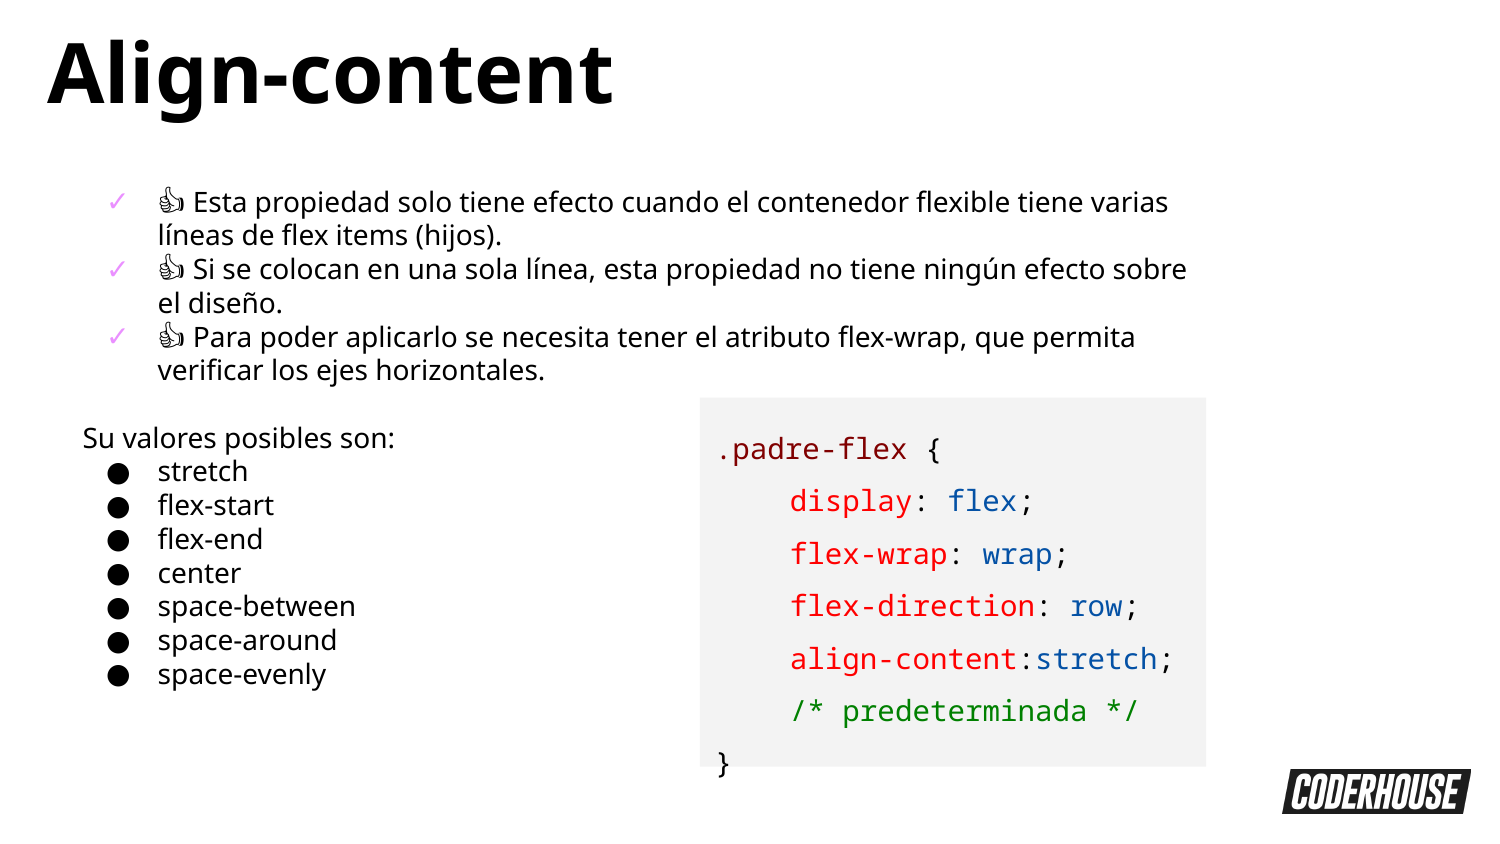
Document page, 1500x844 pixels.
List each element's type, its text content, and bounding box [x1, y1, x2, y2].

text_box .padre-flex { display: flex; flex-wrap: wrap; flex-direction: row; align-content:stretch; /* predeterminada */ } [699, 397, 1207, 767]
text_box Align-content [32, 16, 1368, 137]
text_box 👍 Esta propiedad solo tiene efecto cuando el contenedor flexible tiene varias líneas de flex items (hijos). 👍 Si se colocan en una sola línea, esta propiedad no tiene ningún efecto sobre el diseño. 👍 Para poder aplicarlo se necesita tener el atributo flex-wrap, que permita verificar los ejes horizontales. Su valores posibles son: stretch flex-start flex-end center space-between space-around space-evenly [67, 169, 1227, 739]
picture [1281, 769, 1471, 814]
